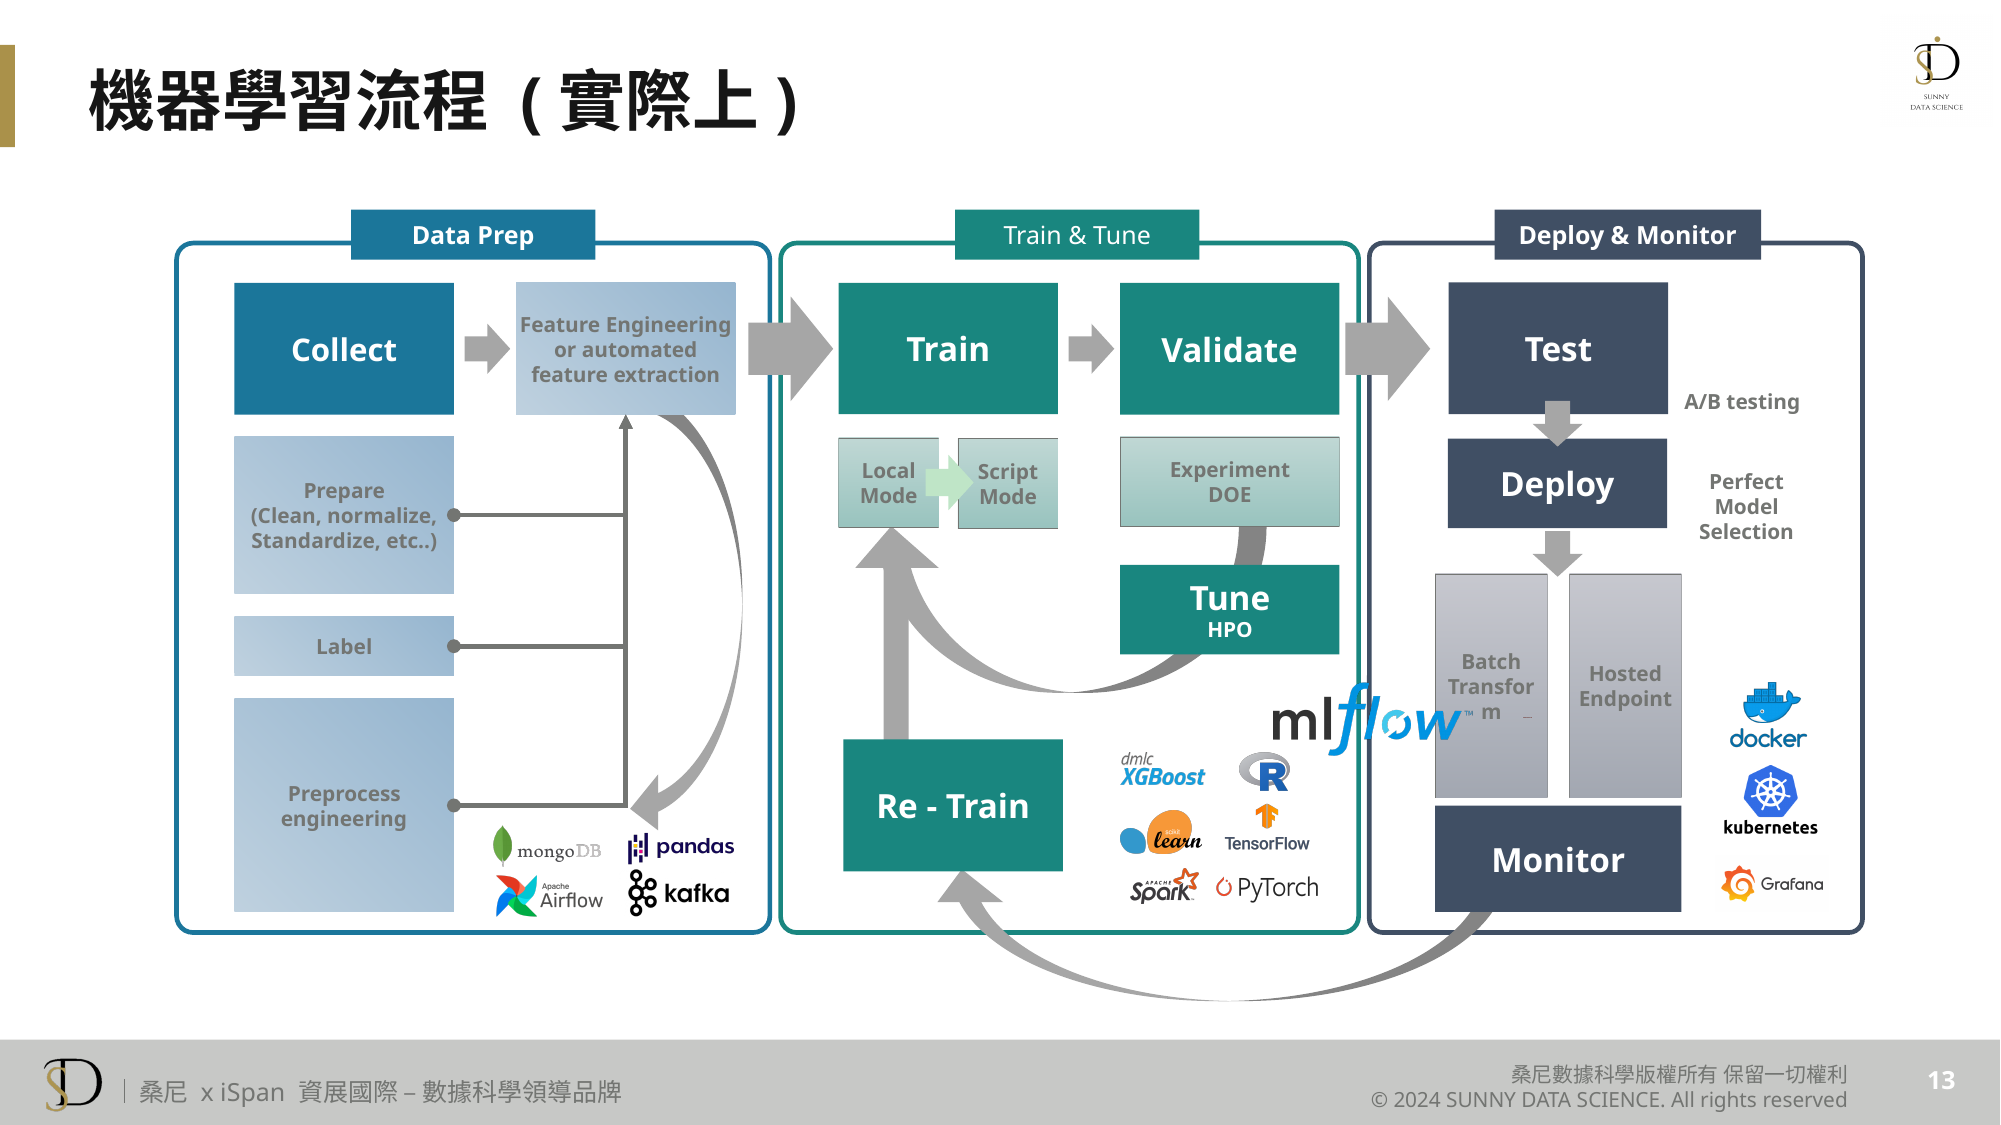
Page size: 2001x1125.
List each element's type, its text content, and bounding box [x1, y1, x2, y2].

picture [1880, 14, 1993, 127]
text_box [176, 209, 1863, 1002]
picture [0, 1020, 145, 1125]
picture [1715, 854, 1829, 912]
picture [496, 875, 603, 917]
text_box 機器學習流程 (實際上) [73, 39, 1937, 168]
